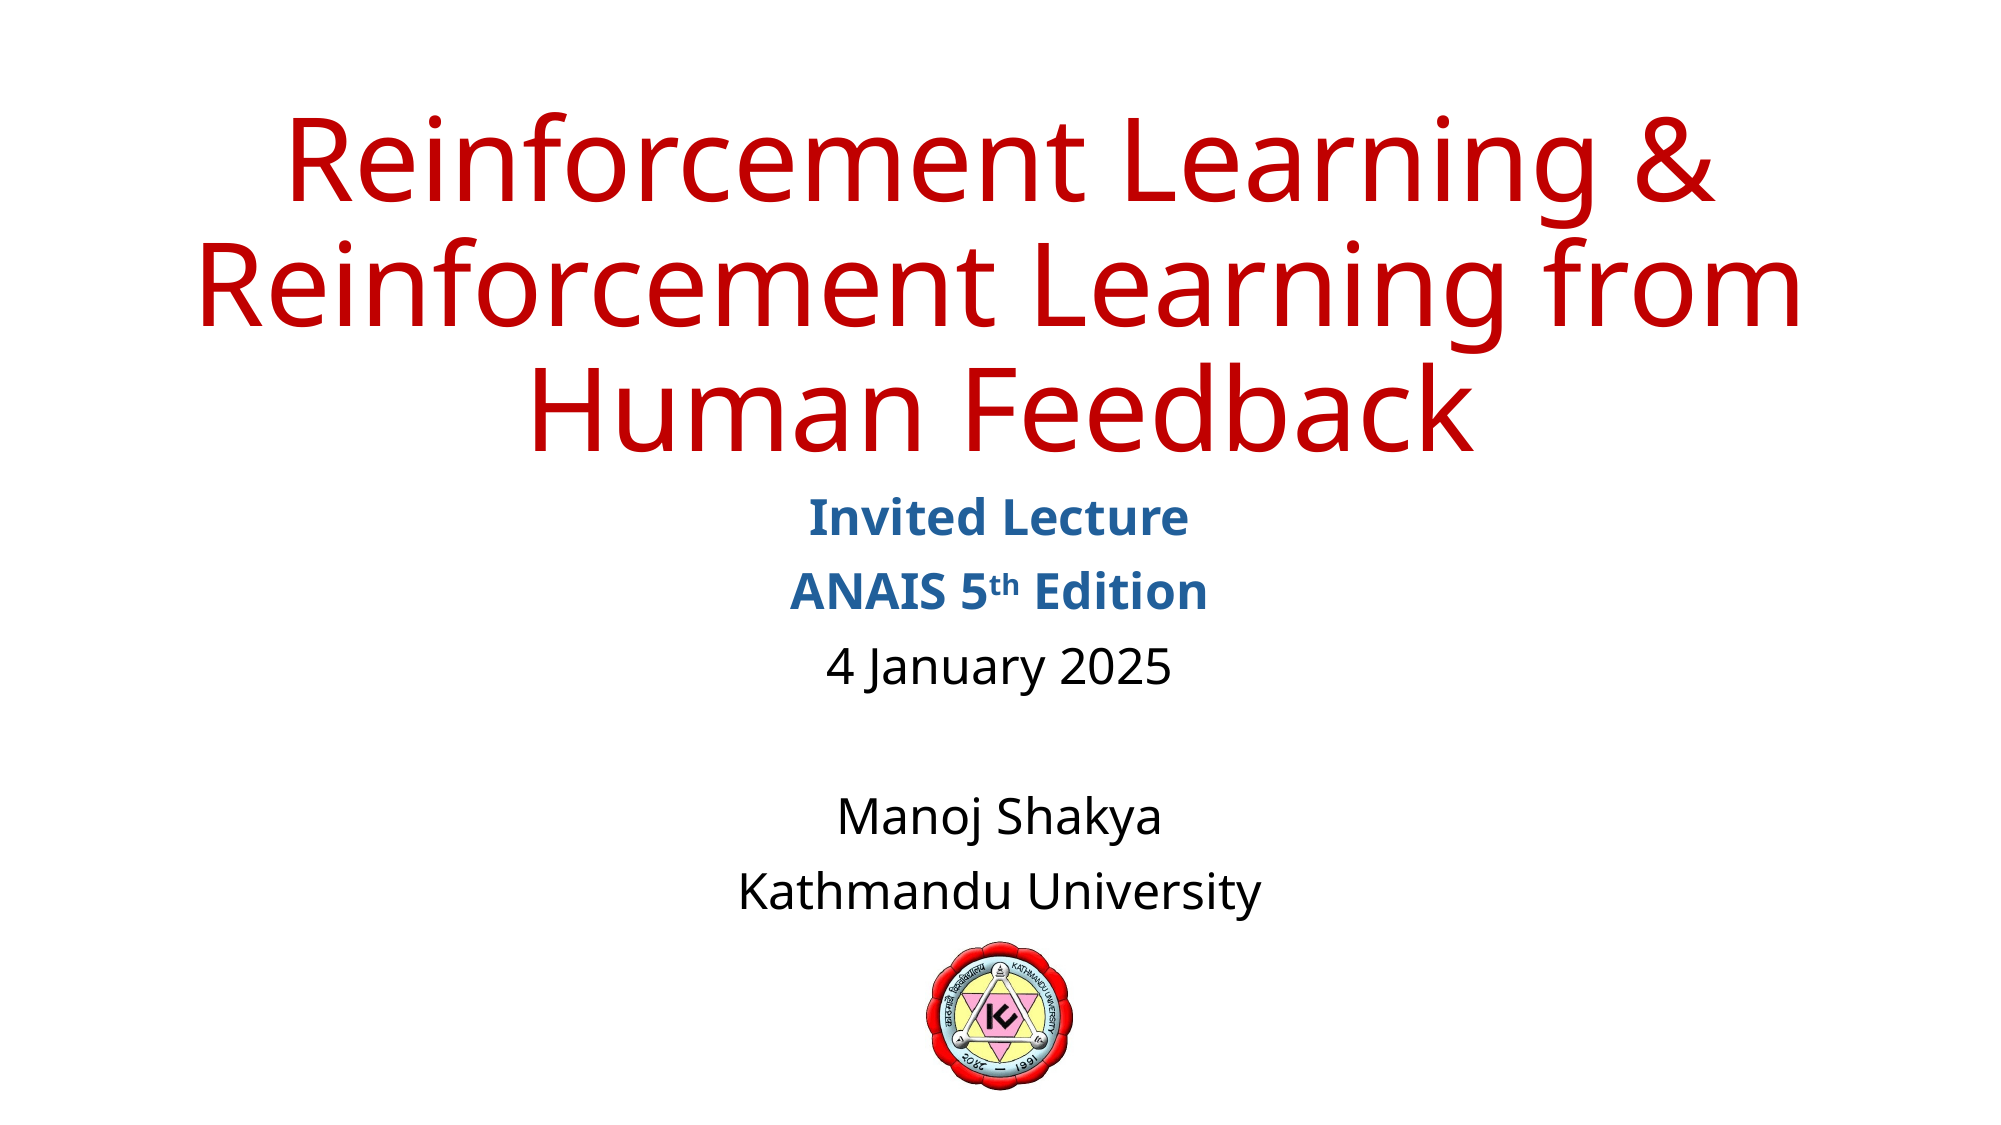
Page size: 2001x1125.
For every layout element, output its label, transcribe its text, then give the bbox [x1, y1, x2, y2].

subtitle Invited Lecture ANAIS 5th Edition 4 January 2025 Manoj Shakya Kathmandu University [249, 484, 1750, 1048]
picture [925, 940, 1075, 1092]
title Reinforcement Learning & Reinforcement Learning from Human Feedback [120, 92, 1880, 485]
